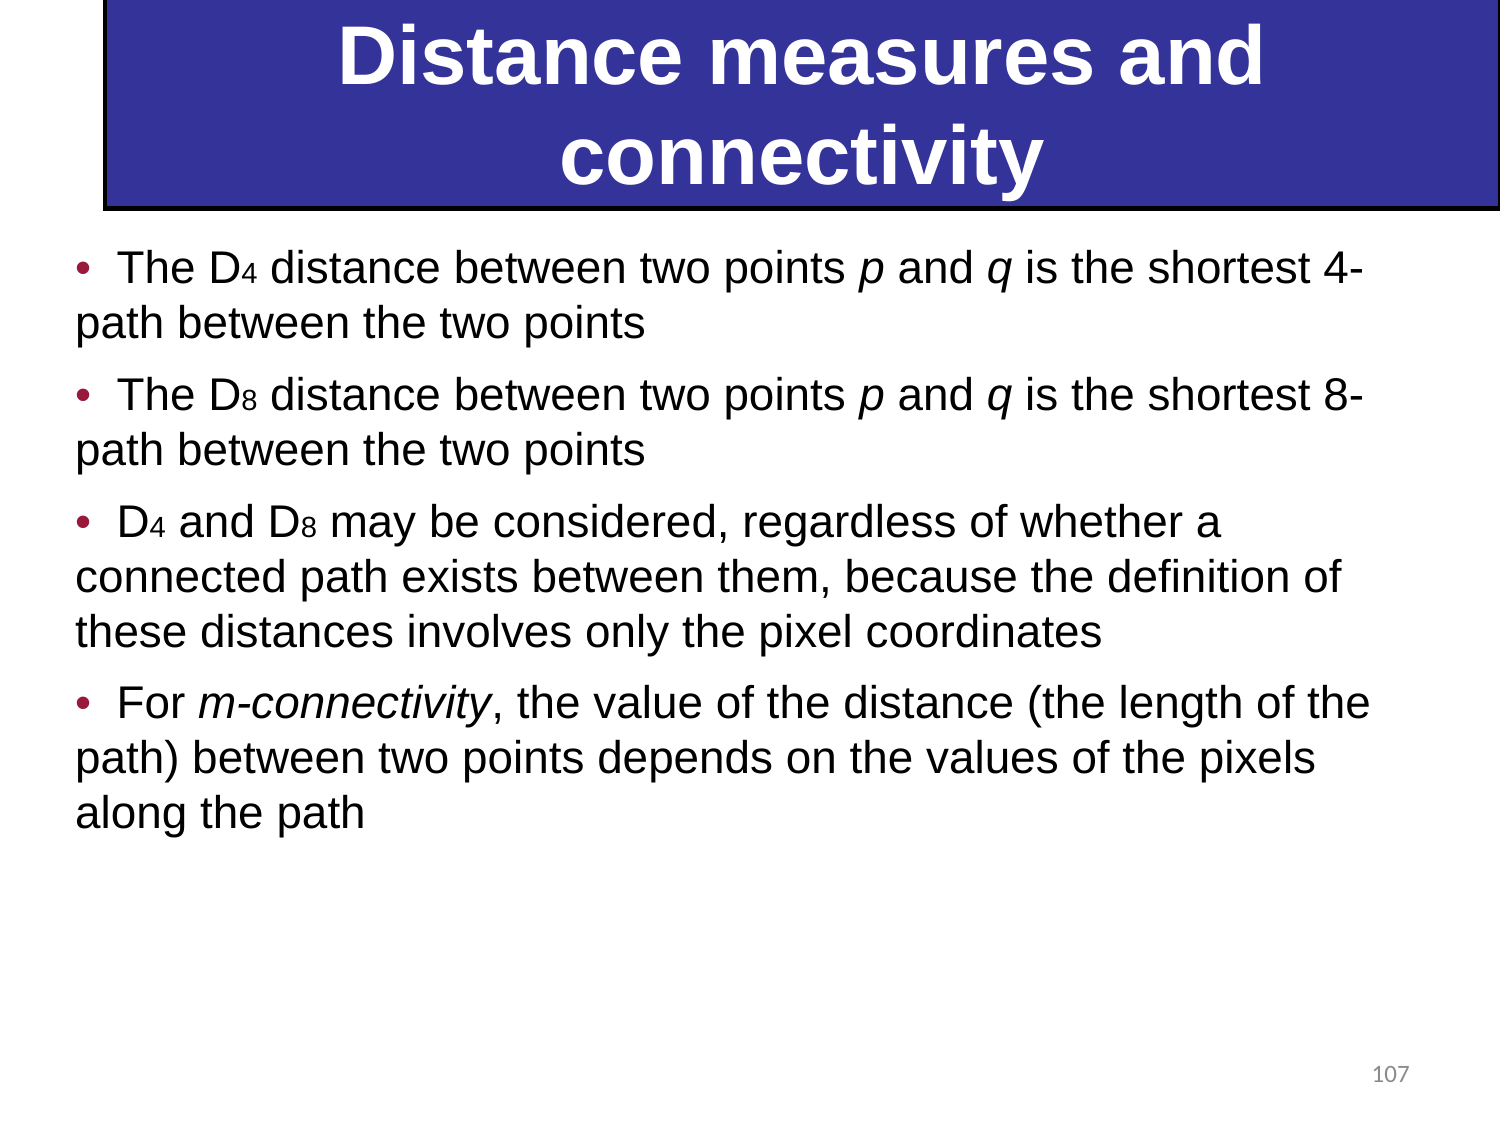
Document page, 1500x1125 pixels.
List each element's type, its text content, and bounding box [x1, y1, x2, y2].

slide_number 107 [1074, 1042, 1425, 1103]
text_box • The D4 distance between two points p and q is the shortest 4-path between the two points • The D8 distance between two points p and q is the shortest 8-path between the two points • D4 and D8 may be considered, regardless of whether a connected path exists between them, because the definition of these distances involves only the pixel coordinates • For m-connectivity, the value of the distance (the length of the path) between two points depends on the values of the pixels along the path [60, 230, 1411, 1125]
text_box Distance measures and connectivity [104, 0, 1500, 209]
